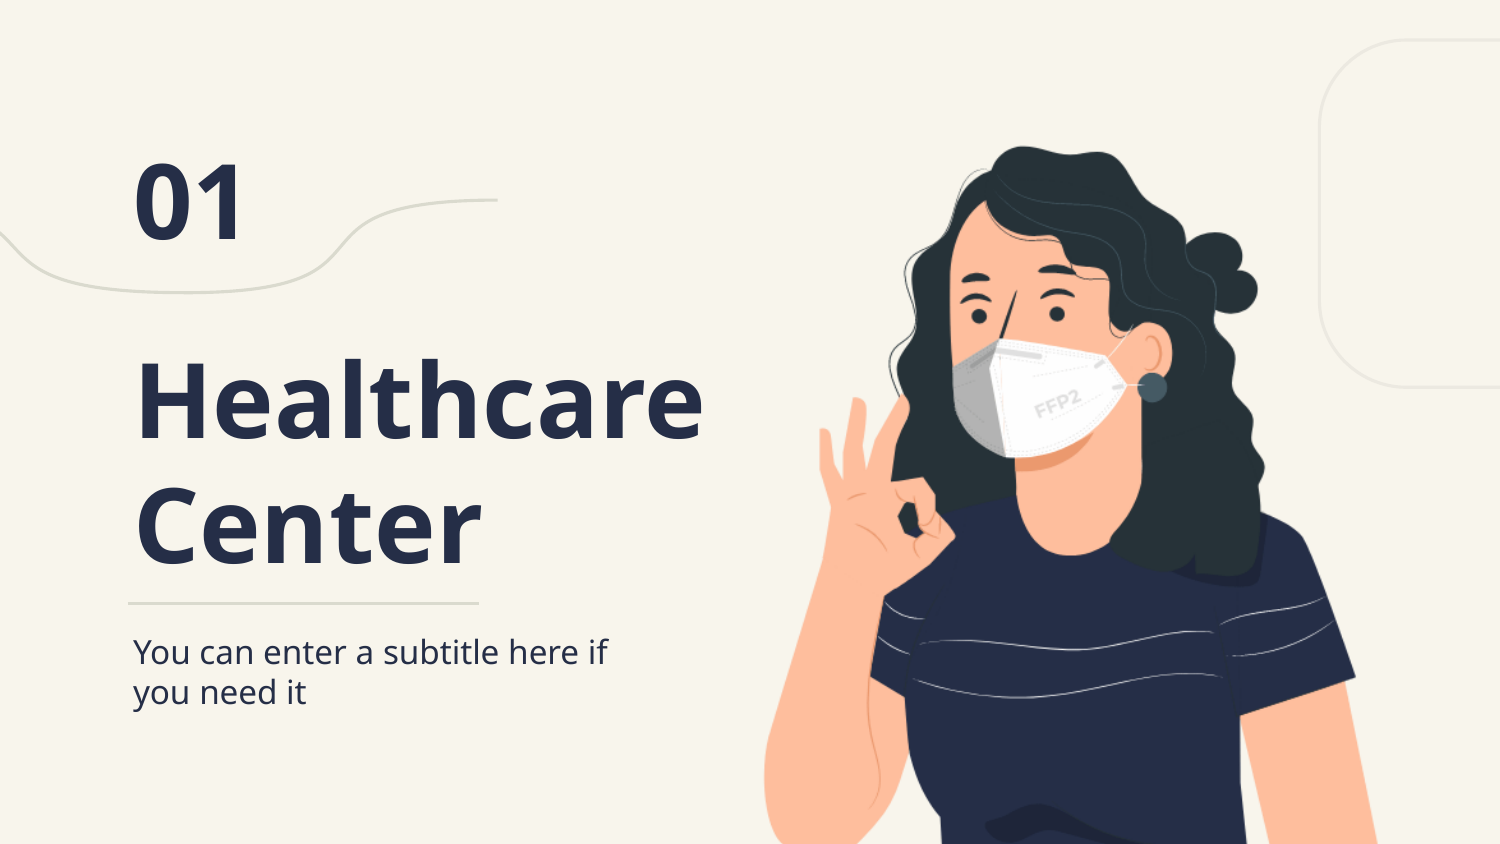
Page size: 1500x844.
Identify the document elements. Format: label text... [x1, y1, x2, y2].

title Healthcare Center [118, 301, 703, 617]
title 01 [118, 110, 292, 285]
subtitle You can enter a subtitle here if you need it [118, 616, 647, 733]
picture [708, 70, 1494, 844]
